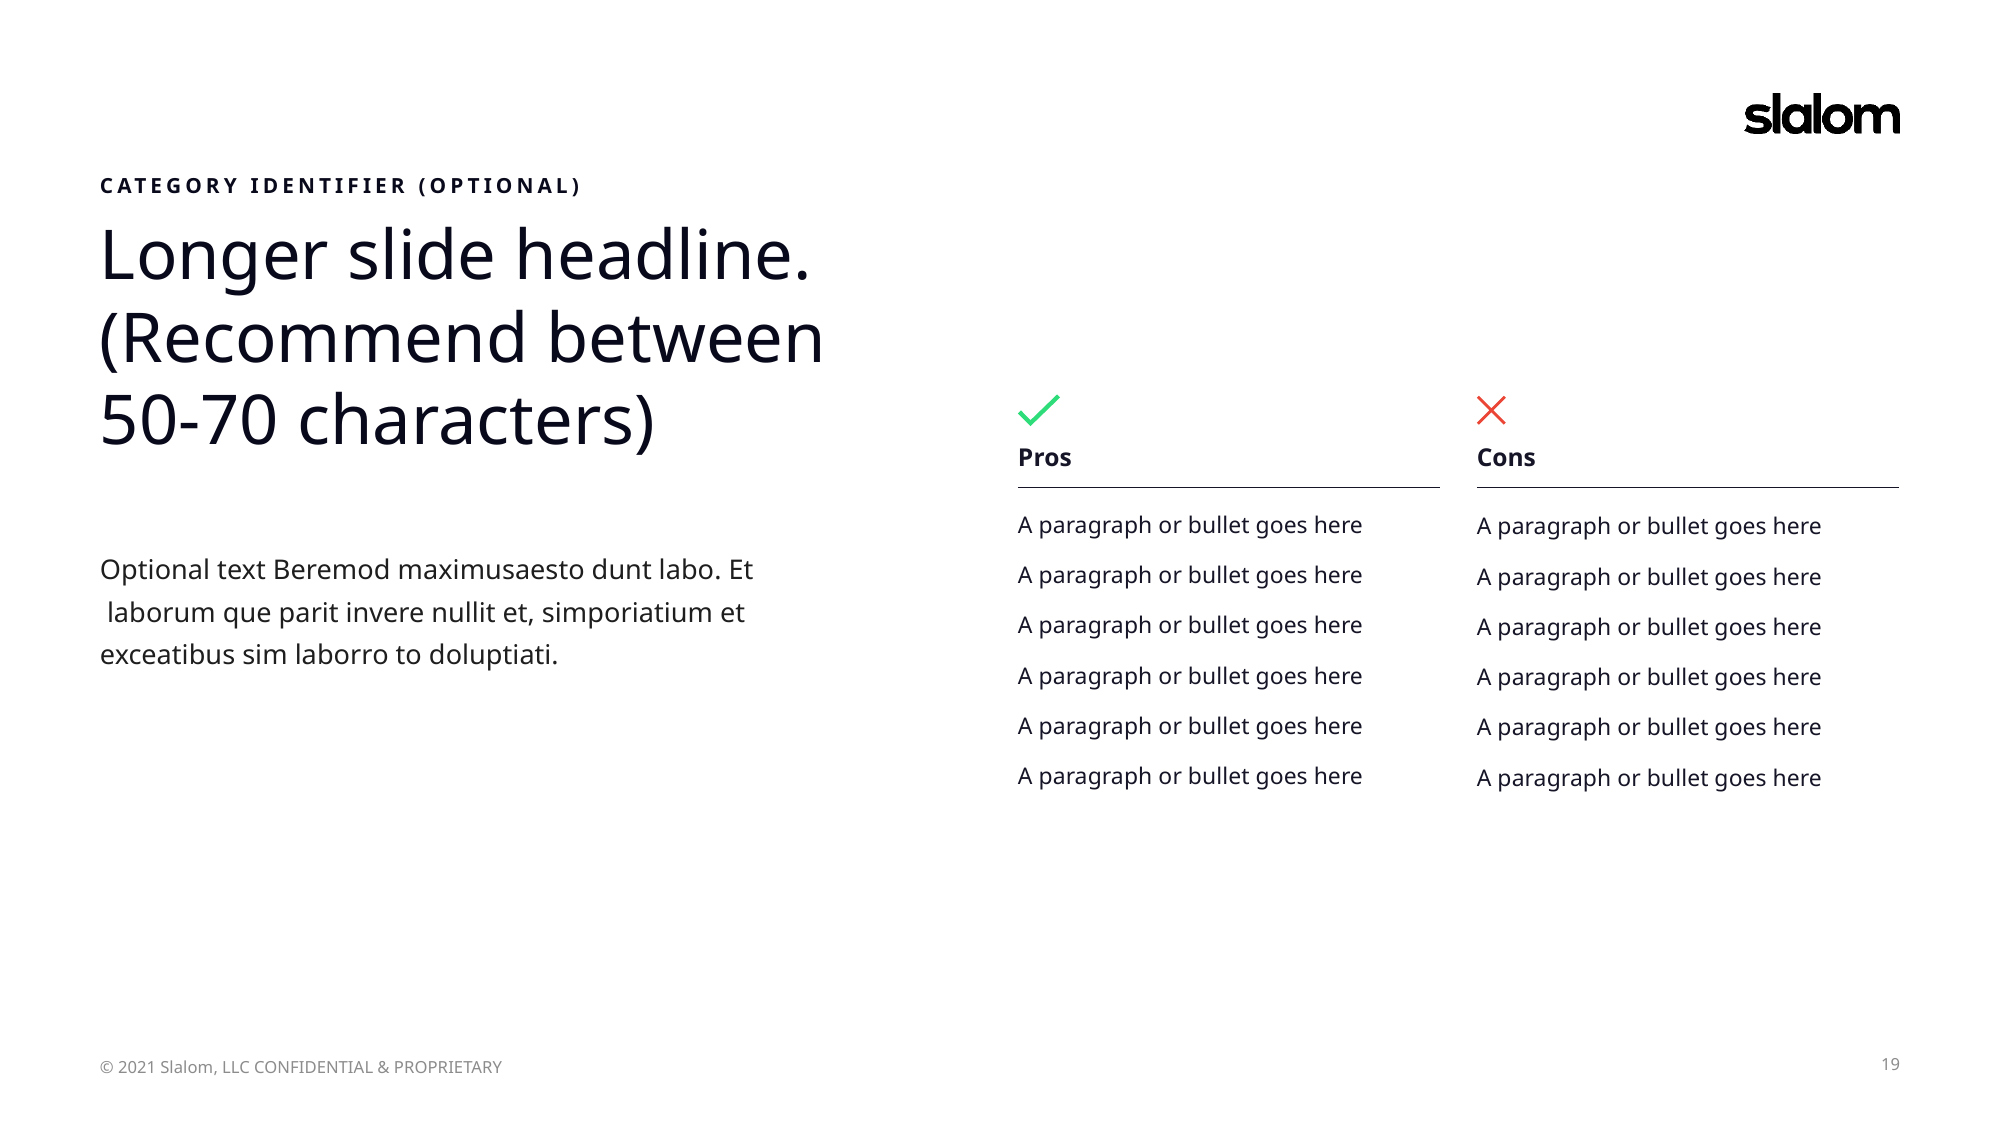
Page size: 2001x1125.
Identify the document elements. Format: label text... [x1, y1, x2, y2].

picture [1744, 93, 1900, 134]
text_box A paragraph or bullet goes here A paragraph or bullet goes here A paragraph or bullet goes here A paragraph or bullet goes here A paragraph or bullet goes here A paragraph or bullet goes here [1475, 502, 1899, 787]
text_box [1017, 394, 1061, 427]
text_box [1476, 395, 1506, 425]
text_box CATEGORY IDENTIFIER (OPTIONAL) [98, 170, 727, 198]
text_box Pros [1016, 439, 1073, 472]
slide_number 19 [1412, 1035, 1900, 1096]
text_box A paragraph or bullet goes here A paragraph or bullet goes here A paragraph or bullet goes here A paragraph or bullet goes here A paragraph or bullet goes here A paragraph or bullet goes here [1016, 502, 1440, 787]
text_box Cons [1475, 439, 1631, 472]
text_box Optional text Beremod maximusaesto dunt labo. Et laborum que parit invere nullit et, simporiatium et exceatibus sim laborro to doluptiati. [98, 541, 761, 666]
text_box Longer slide headline. (Recommend between 50-70 characters) [98, 209, 900, 461]
footer © 2021 Slalom, LLC CONFIDENTIAL & PROPRIETARY [99, 1038, 759, 1099]
